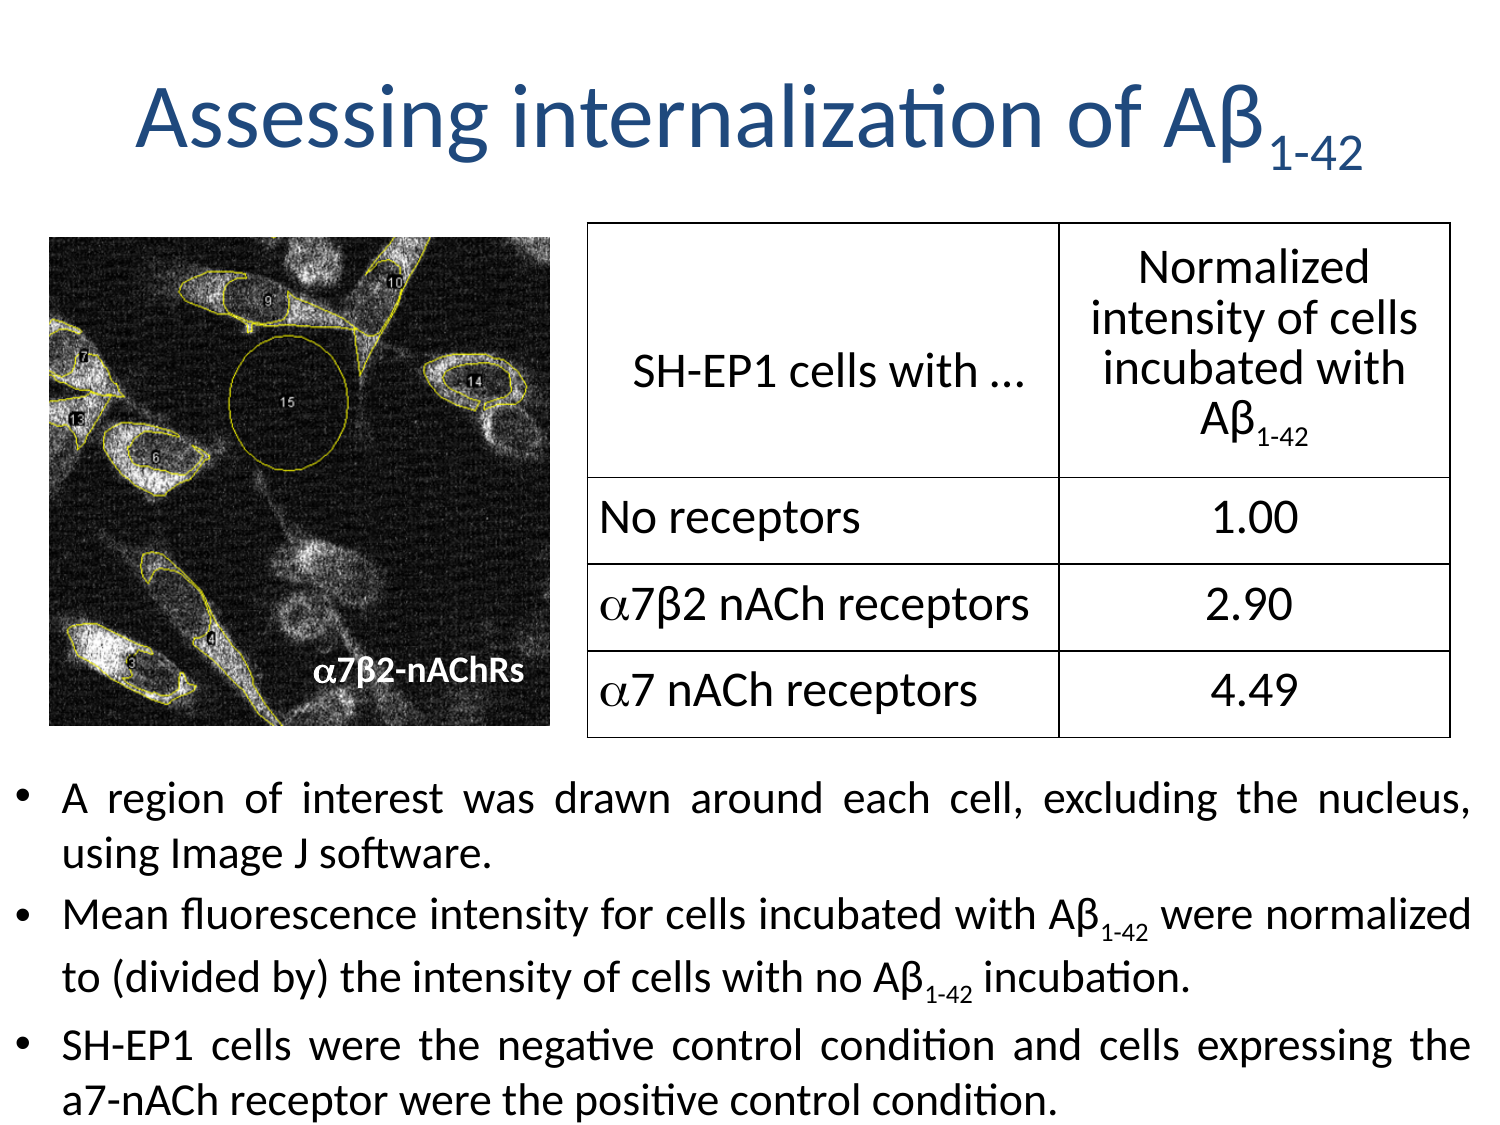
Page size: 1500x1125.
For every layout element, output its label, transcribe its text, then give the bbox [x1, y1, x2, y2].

table_header Normalized intensity of cells incubated with Aβ1-42 [1060, 224, 1449, 477]
table_header SH-EP1 cells with … [588, 224, 1058, 477]
table_cell a7β2 nACh receptors [588, 565, 1058, 650]
text_box A region of interest was drawn around each cell, excluding the nucleus, using Image J software. Mean fluorescence intensity for cells incubated with Aβ1-42 were normalized to (divided by) the intensity of cells with no Aβ1-42 incubation. SH-EP1 cells were the negative control condition and cells expressing the a7-nACh receptor were the positive control condition. [0, 760, 1488, 1125]
table_cell 4.49 [1060, 652, 1449, 737]
picture [49, 237, 550, 726]
table_cell a7 nACh receptors [588, 652, 1058, 737]
table_cell No receptors [588, 478, 1058, 563]
table_cell 1.00 [1060, 478, 1449, 563]
table_cell 2.90 [1060, 565, 1449, 650]
title Assessing internalization of Aβ1-42 [75, 37, 1425, 200]
